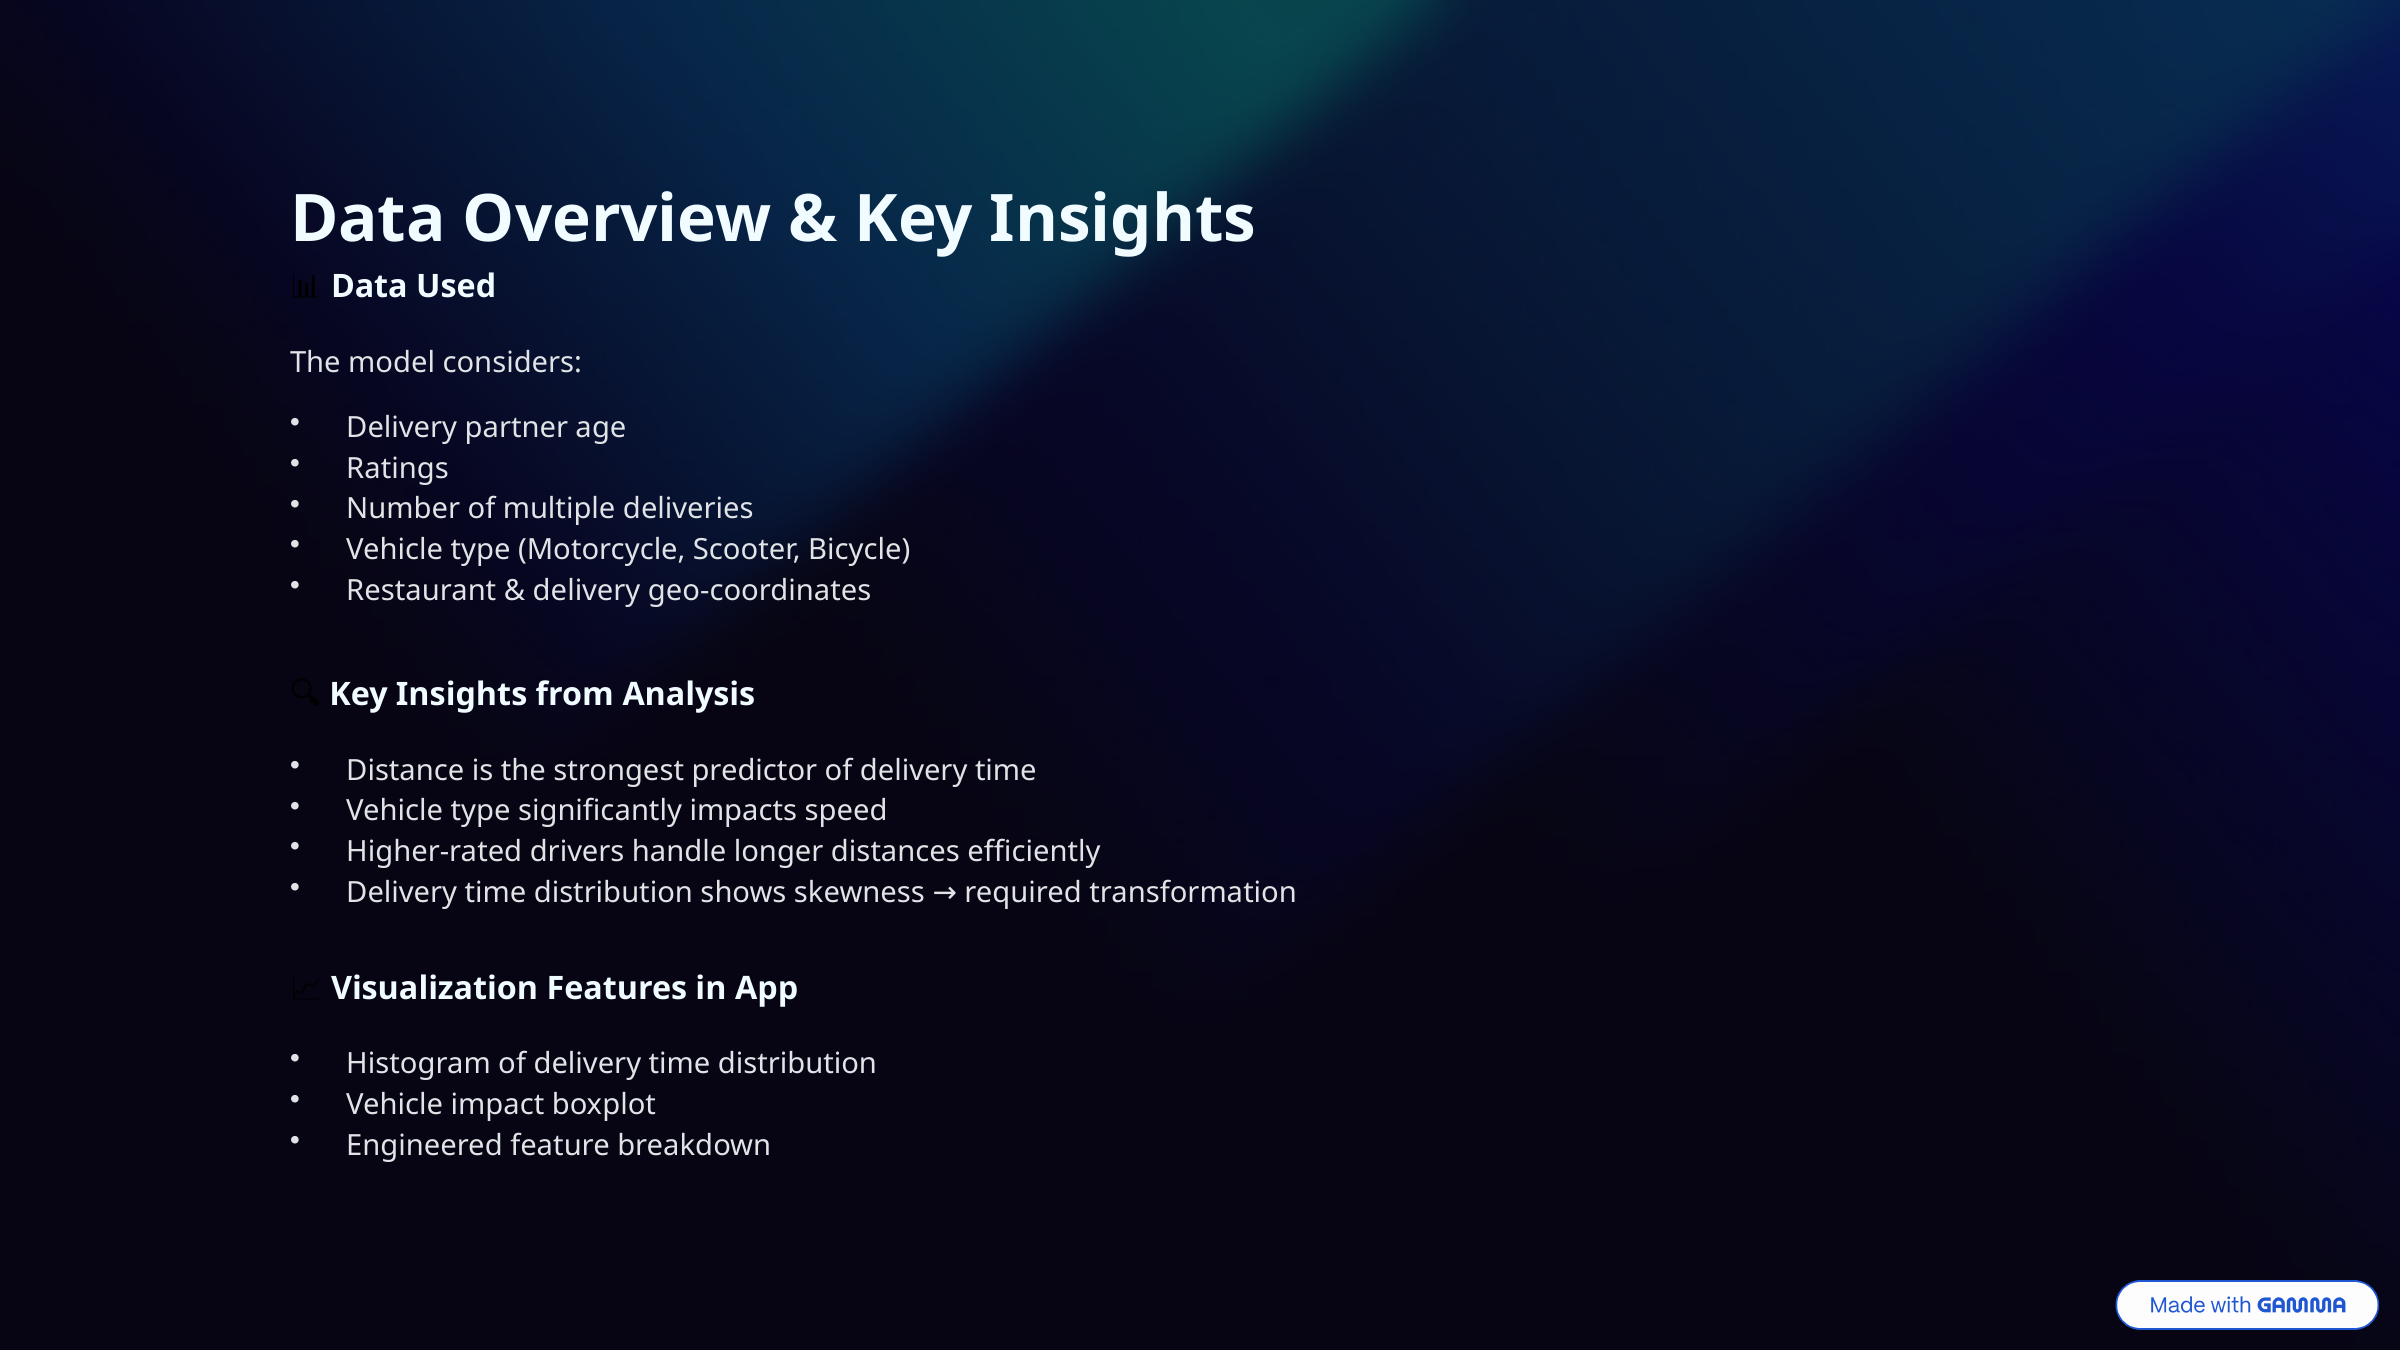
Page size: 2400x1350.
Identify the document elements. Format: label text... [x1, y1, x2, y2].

text_box Distance is the strongest predictor of delivery time Vehicle type significantly impacts speed Higher-rated drivers handle longer distances efficiently Delivery time distribution shows skewness → required transformation [289, 745, 2110, 933]
text_box Delivery partner age Ratings Number of multiple deliveries Vehicle type (Motorcycle, Scooter, Bicycle) Restaurant & delivery geo-coordinates [289, 402, 2110, 639]
text_box 📊 Data Used [289, 263, 620, 305]
text_box 🔍 Key Insights from Analysis [289, 671, 744, 713]
picture [2106, 1271, 2389, 1339]
text_box The model considers: [289, 337, 2110, 379]
text_box 📈 Visualization Features in App [289, 965, 784, 1007]
text_box Histogram of delivery time distribution Vehicle impact boxplot Engineered feature breakdown [289, 1038, 2110, 1178]
text_box Data Overview & Key Insights [289, 172, 1197, 255]
